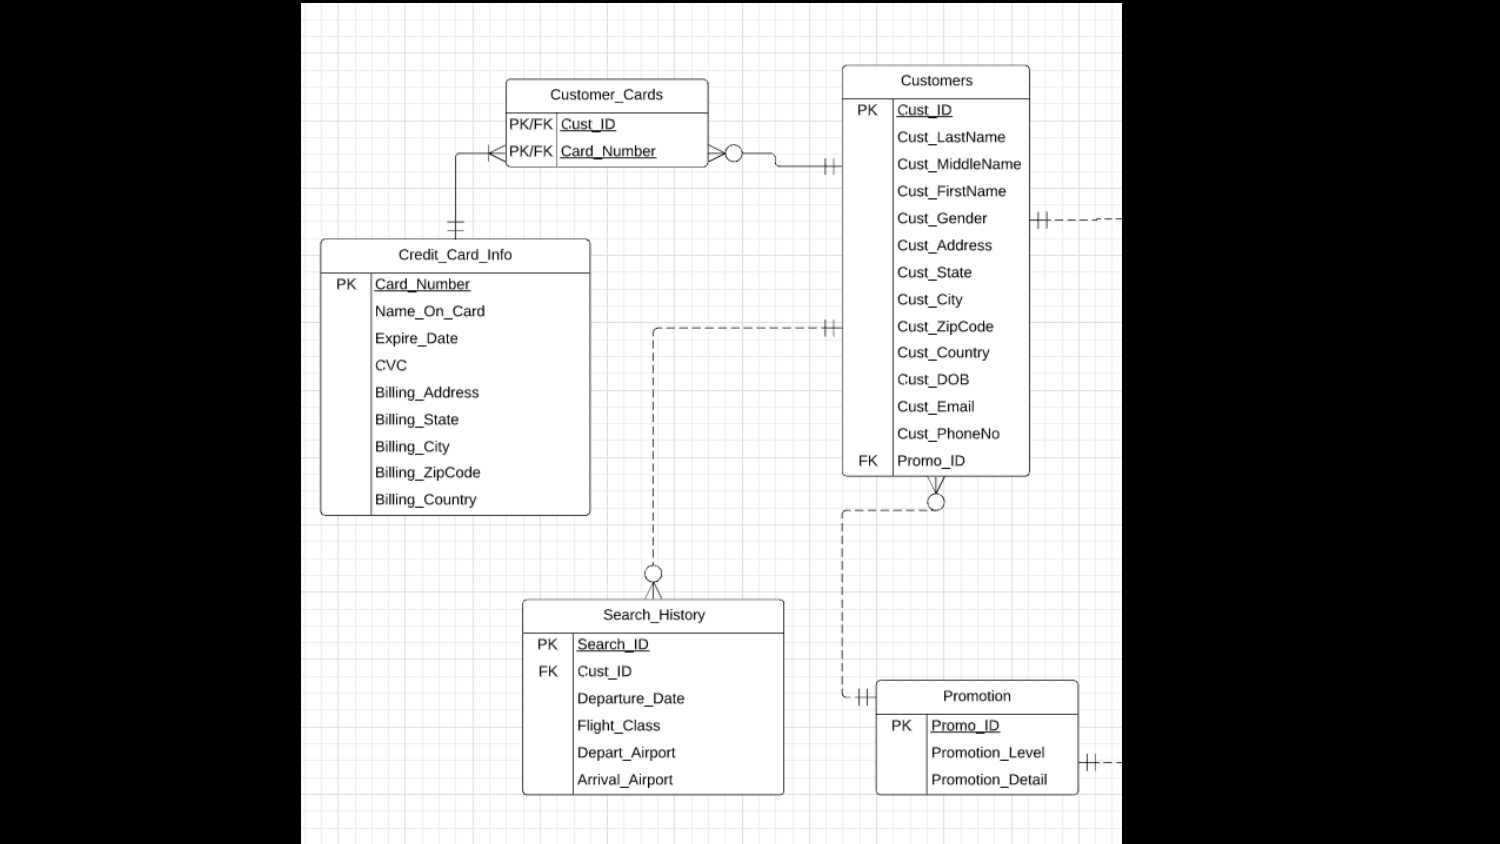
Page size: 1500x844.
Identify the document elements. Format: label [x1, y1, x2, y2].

picture [301, 3, 1122, 844]
